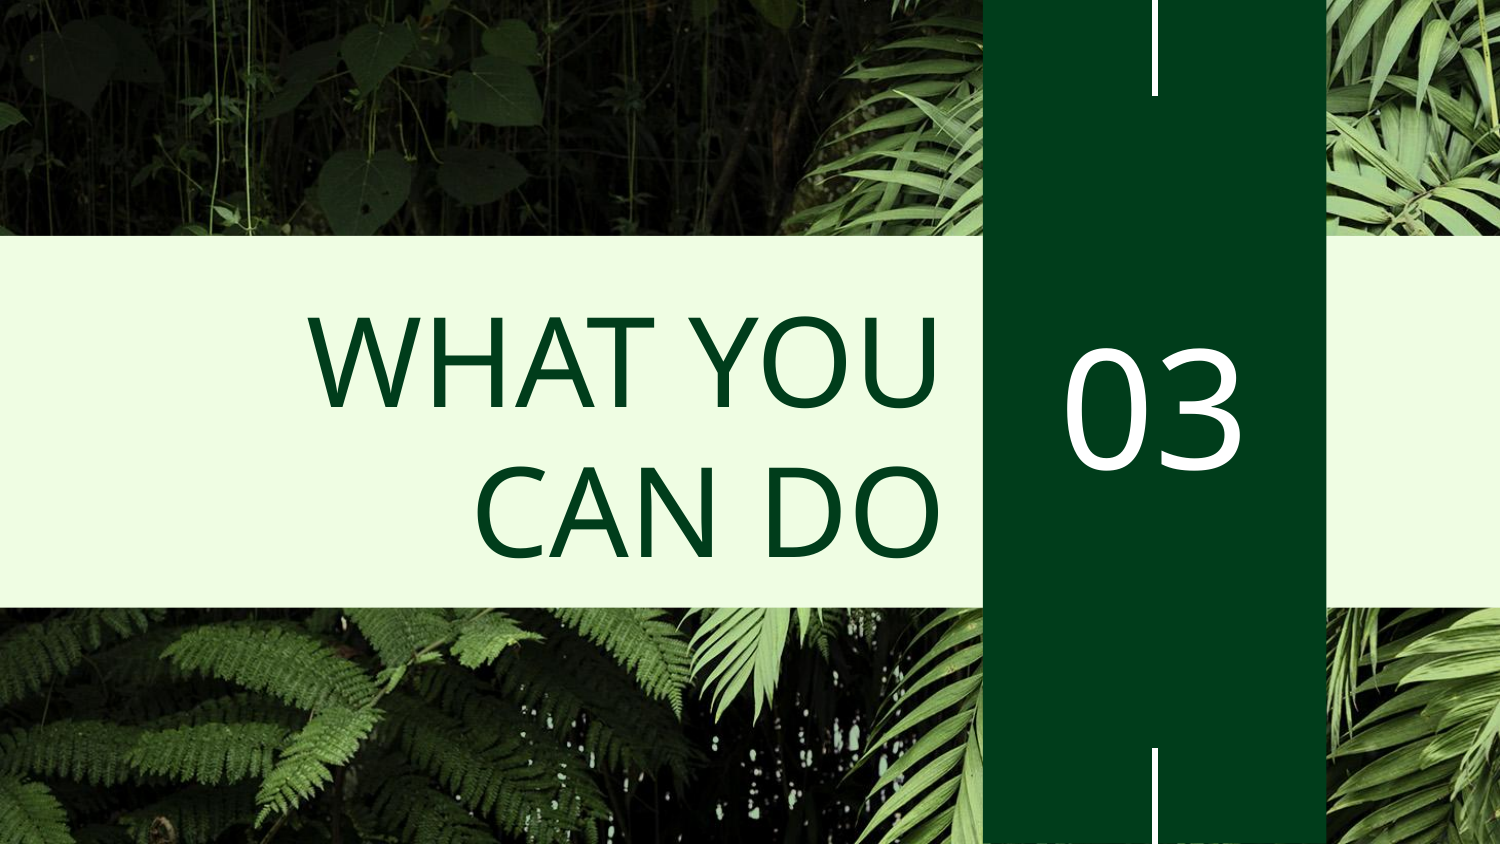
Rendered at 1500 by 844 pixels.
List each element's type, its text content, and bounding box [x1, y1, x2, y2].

title WHAT YOU CAN DO [9, 444, 962, 598]
picture [0, 0, 982, 235]
picture [1327, 0, 1500, 235]
picture [0, 608, 982, 844]
title 03 [951, 251, 1358, 553]
picture [1327, 608, 1500, 844]
